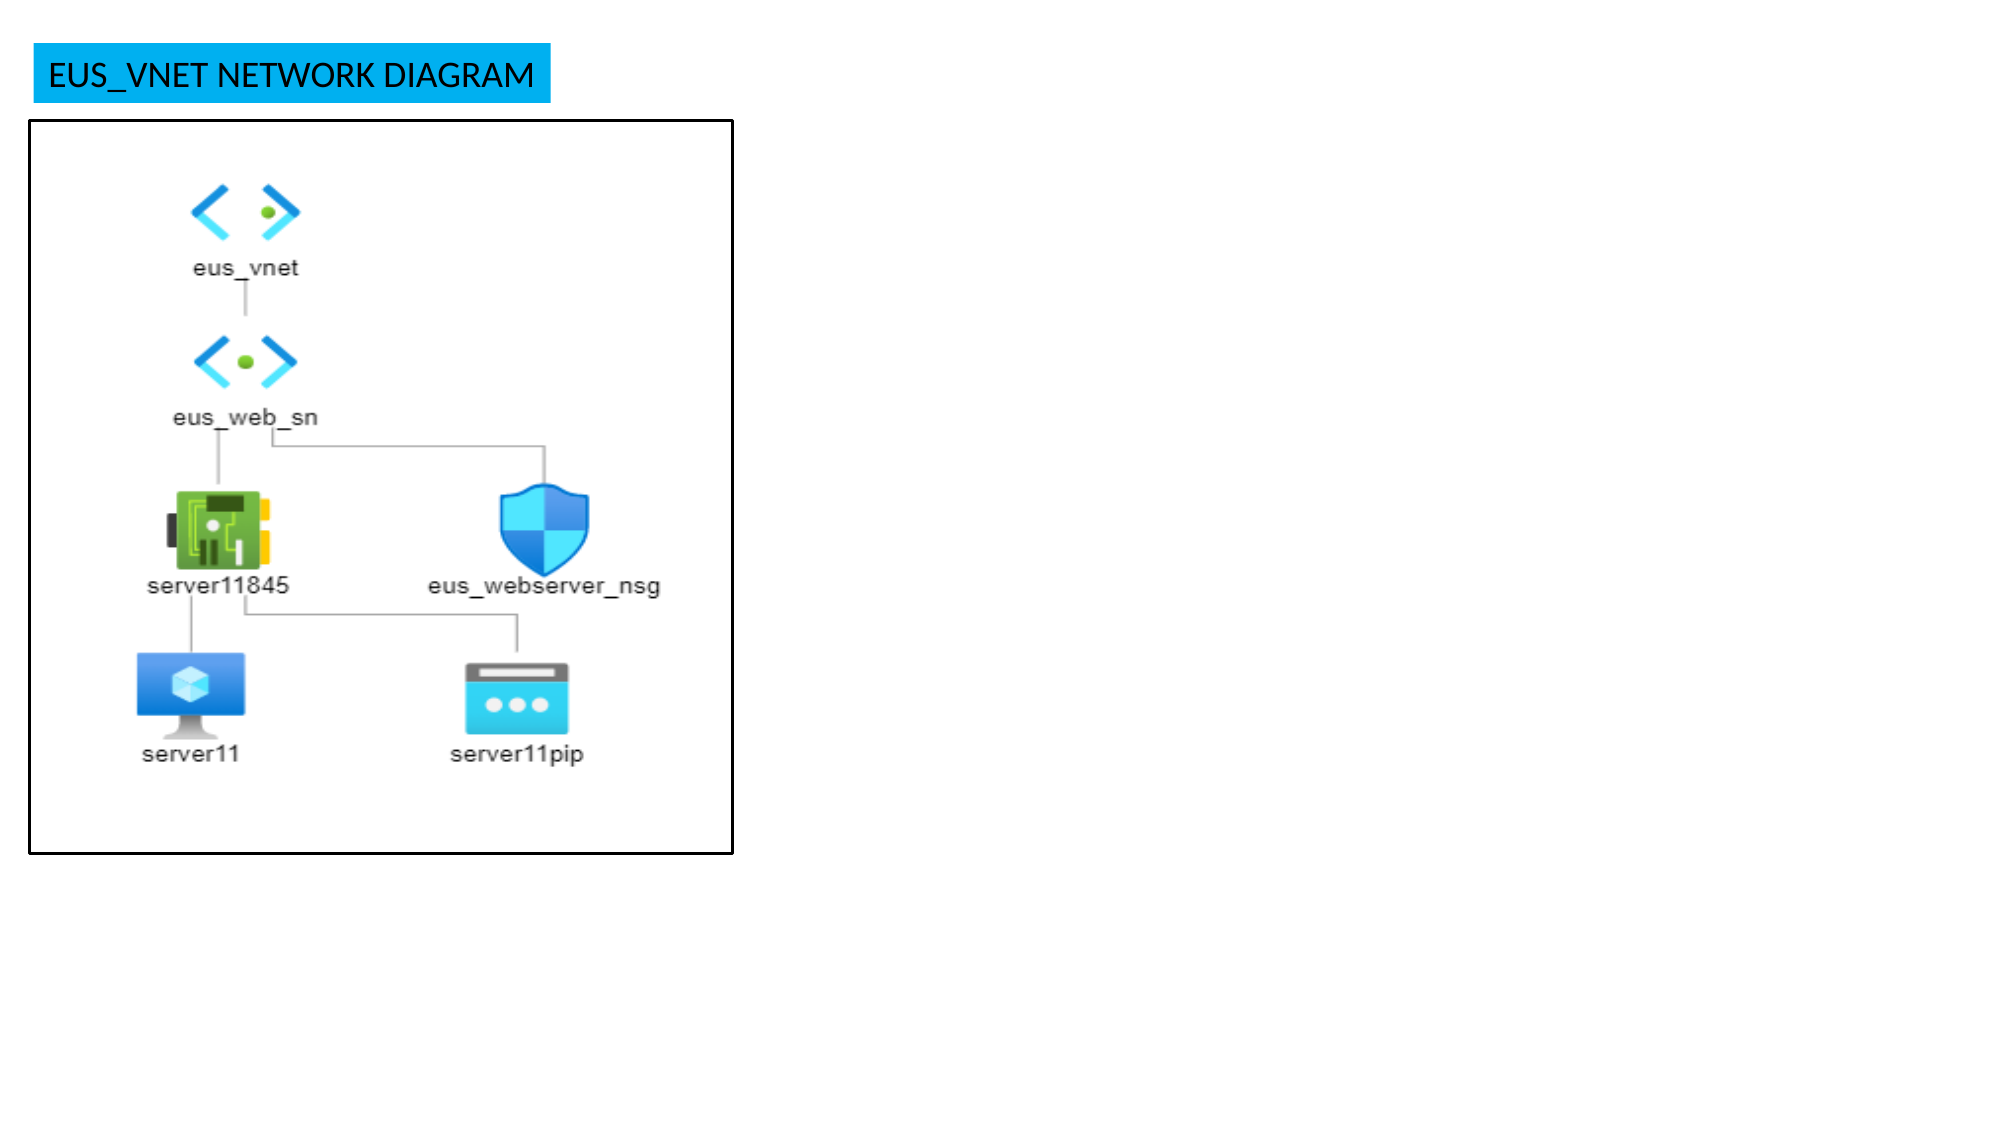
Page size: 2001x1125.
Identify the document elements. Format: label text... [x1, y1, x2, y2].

picture [31, 121, 732, 852]
text_box EUS_VNET NETWORK DIAGRAM [33, 43, 551, 103]
